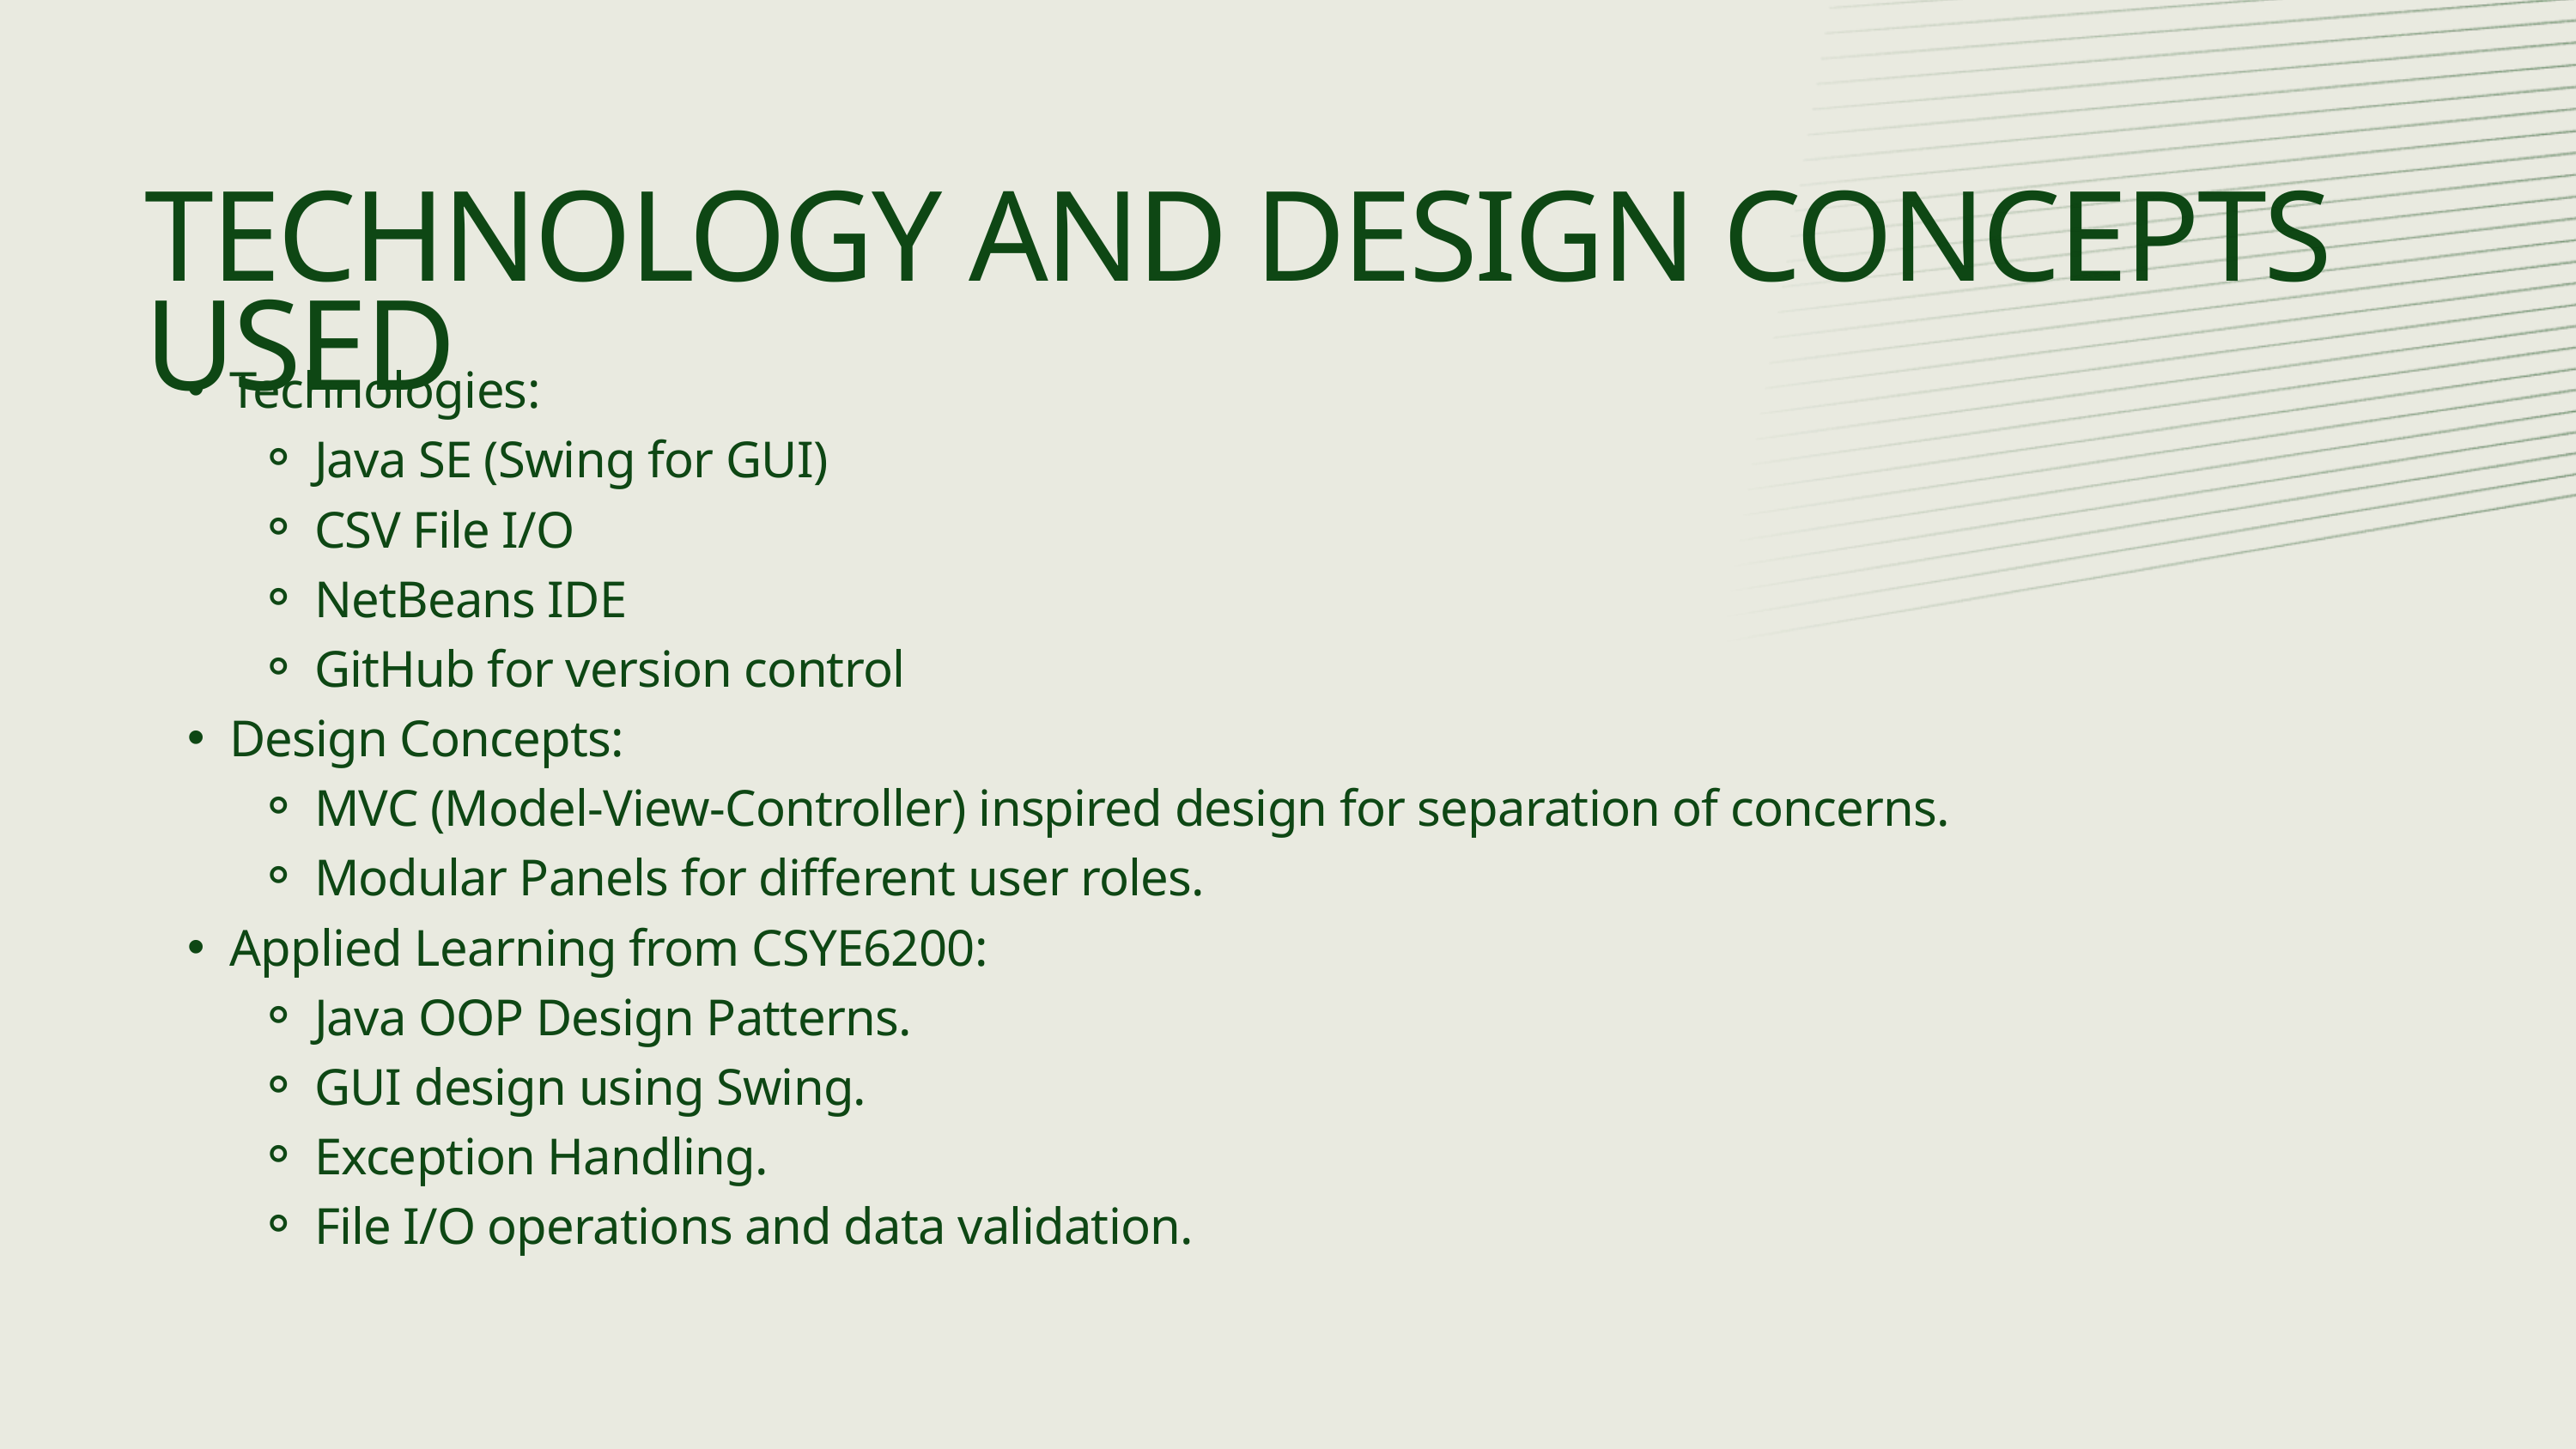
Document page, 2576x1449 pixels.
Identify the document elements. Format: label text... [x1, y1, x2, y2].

text_box [1720, 0, 2576, 712]
text_box TECHNOLOGY AND DESIGN CONCEPTS USED [144, 197, 1720, 349]
text_box Technologies: Java SE (Swing for GUI) CSV File I/O NetBeans IDE GitHub for version control Design Concepts: MVC (Model-View-Controller) inspired design for separation of concerns. Modular Panels for different user roles. Applied Learning from CSYE6200: Java OOP Design Patterns. GUI design using Swing. Exception Handling. File I/O operations and data validation. [144, 349, 2395, 1325]
